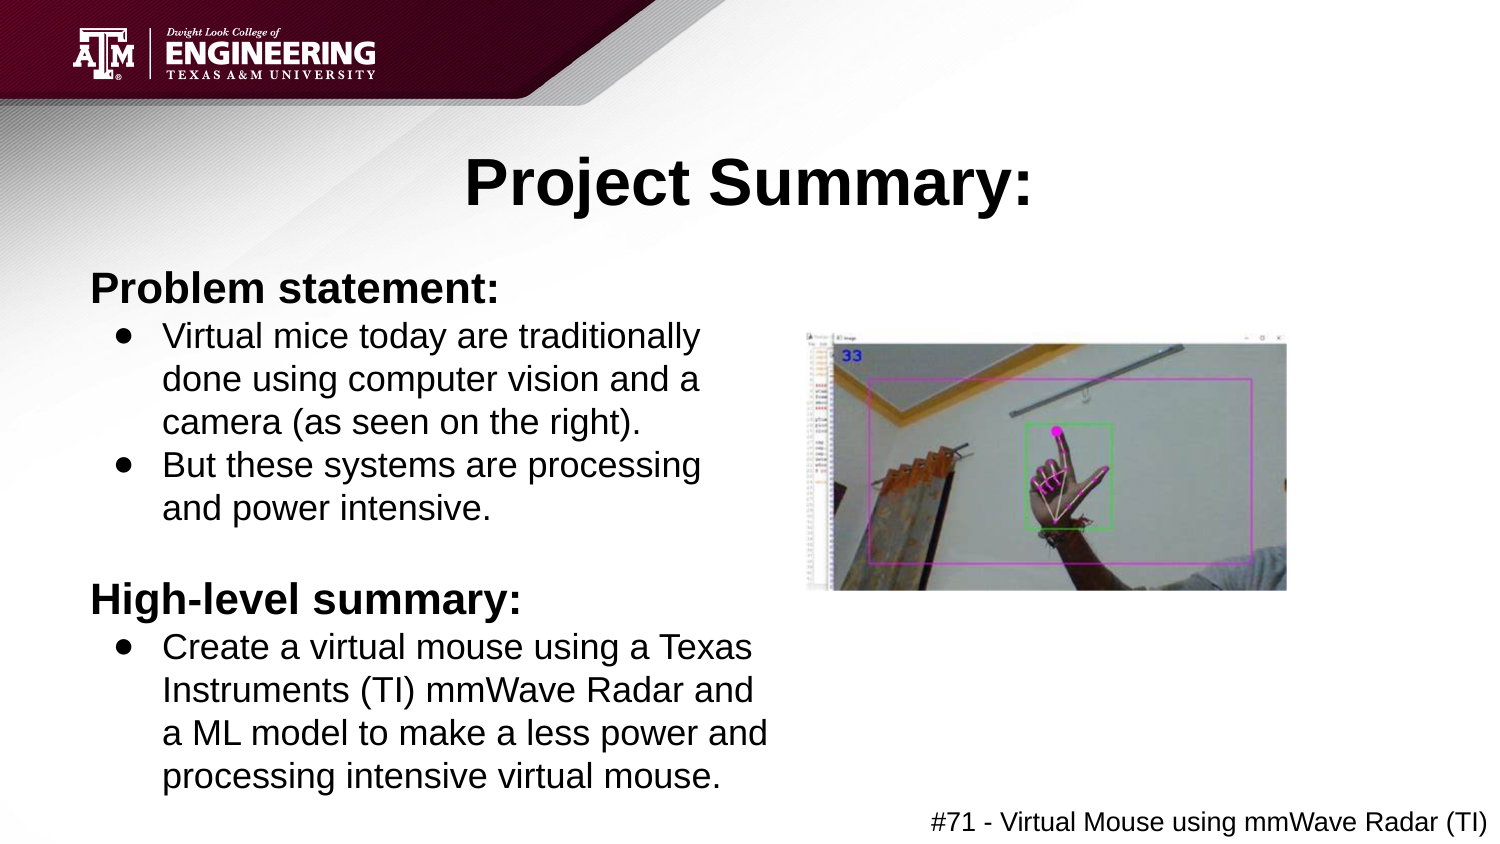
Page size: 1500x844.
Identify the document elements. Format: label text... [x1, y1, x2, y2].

text_box #71 - Virtual Mouse using mmWave Radar (TI) [916, 788, 1500, 844]
list Problem statement: Virtual mice today are traditionally done using computer vision and a camera (as seen on the right). But these systems are processing and power intensive. High-level summary: Create a virtual mouse using a Texas Instruments (TI) mmWave Radar and a ML model to make a less power and processing intensive virtual mouse. [75, 252, 785, 823]
title Project Summary: [75, 129, 1425, 228]
picture [0, 0, 1500, 844]
